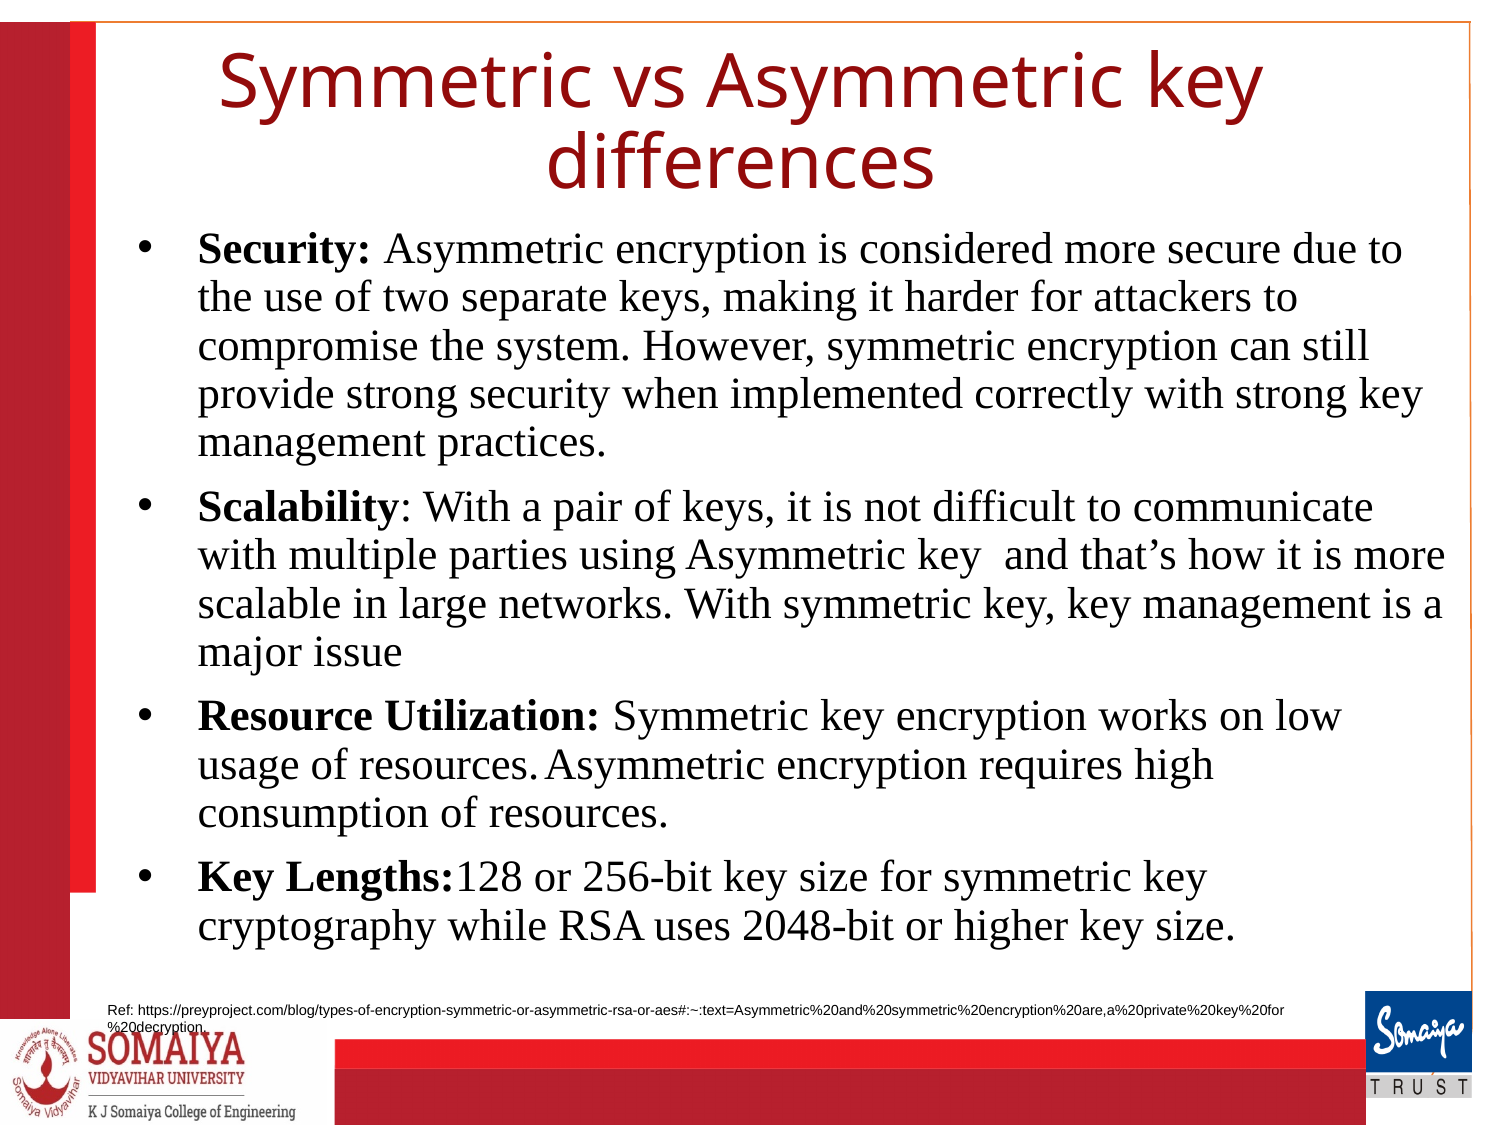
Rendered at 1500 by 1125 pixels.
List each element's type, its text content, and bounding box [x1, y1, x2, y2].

picture [1365, 991, 1472, 1098]
title Symmetric vs Asymmetric key differences [134, 35, 1349, 179]
picture [335, 1040, 1365, 1125]
list Security: Asymmetric encryption is considered more secure due to the use of two separate keys, making it harder for attackers to compromise the system. However, symmetric encryption can still provide strong security when implemented correctly with strong key management practices. Scalability: With a pair of keys, it is not difficult to communicate with multiple parties using Asymmetric key and that’s how it is more scalable in large networks. With symmetric key, key management is a major issue Resource Utilization: Symmetric key encryption works on low usage of resources. Asymmetric encryption requires high consumption of resources. Key Lengths:128 or 256-bit key size for symmetric key cryptography while RSA uses 2048-bit or higher key size. [114, 217, 1465, 960]
picture [0, 22, 327, 1125]
text_box Ref: https://preyproject.com/blog/types-of-encryption-symmetric-or-asymmetric-rsa-or-aes#:~:text=Asymmetric%20and%20symmetric%20encryption%20are,a%20private%20key%20for%20decryption. [92, 993, 1360, 1044]
